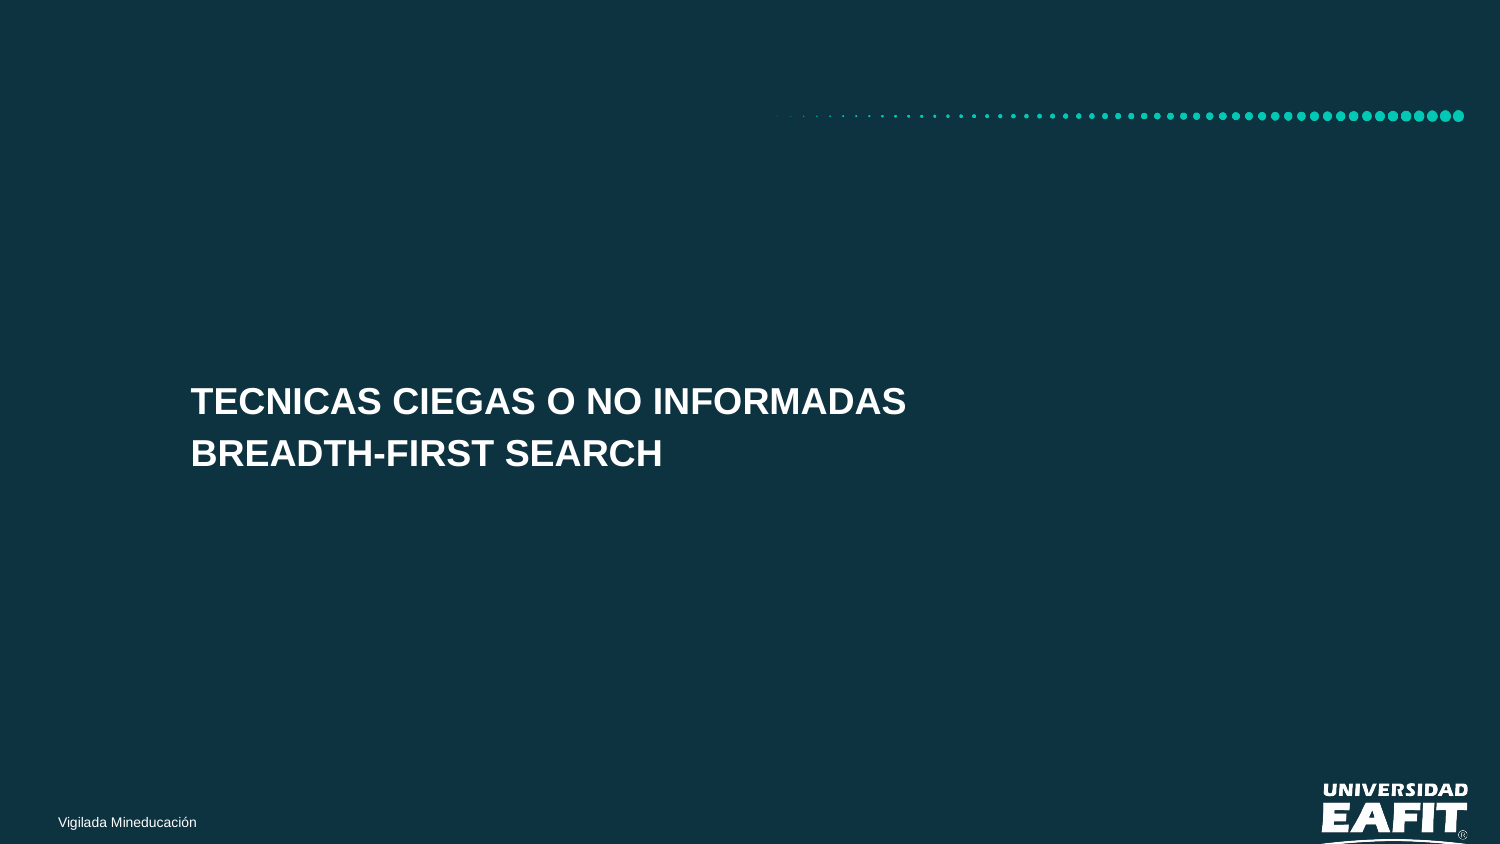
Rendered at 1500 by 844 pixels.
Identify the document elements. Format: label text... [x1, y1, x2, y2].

list TECNICAS CIEGAS O NO INFORMADAS BREADTH-FIRST SEARCH [156, 148, 1390, 696]
picture [1321, 783, 1468, 844]
picture [712, 110, 1464, 122]
